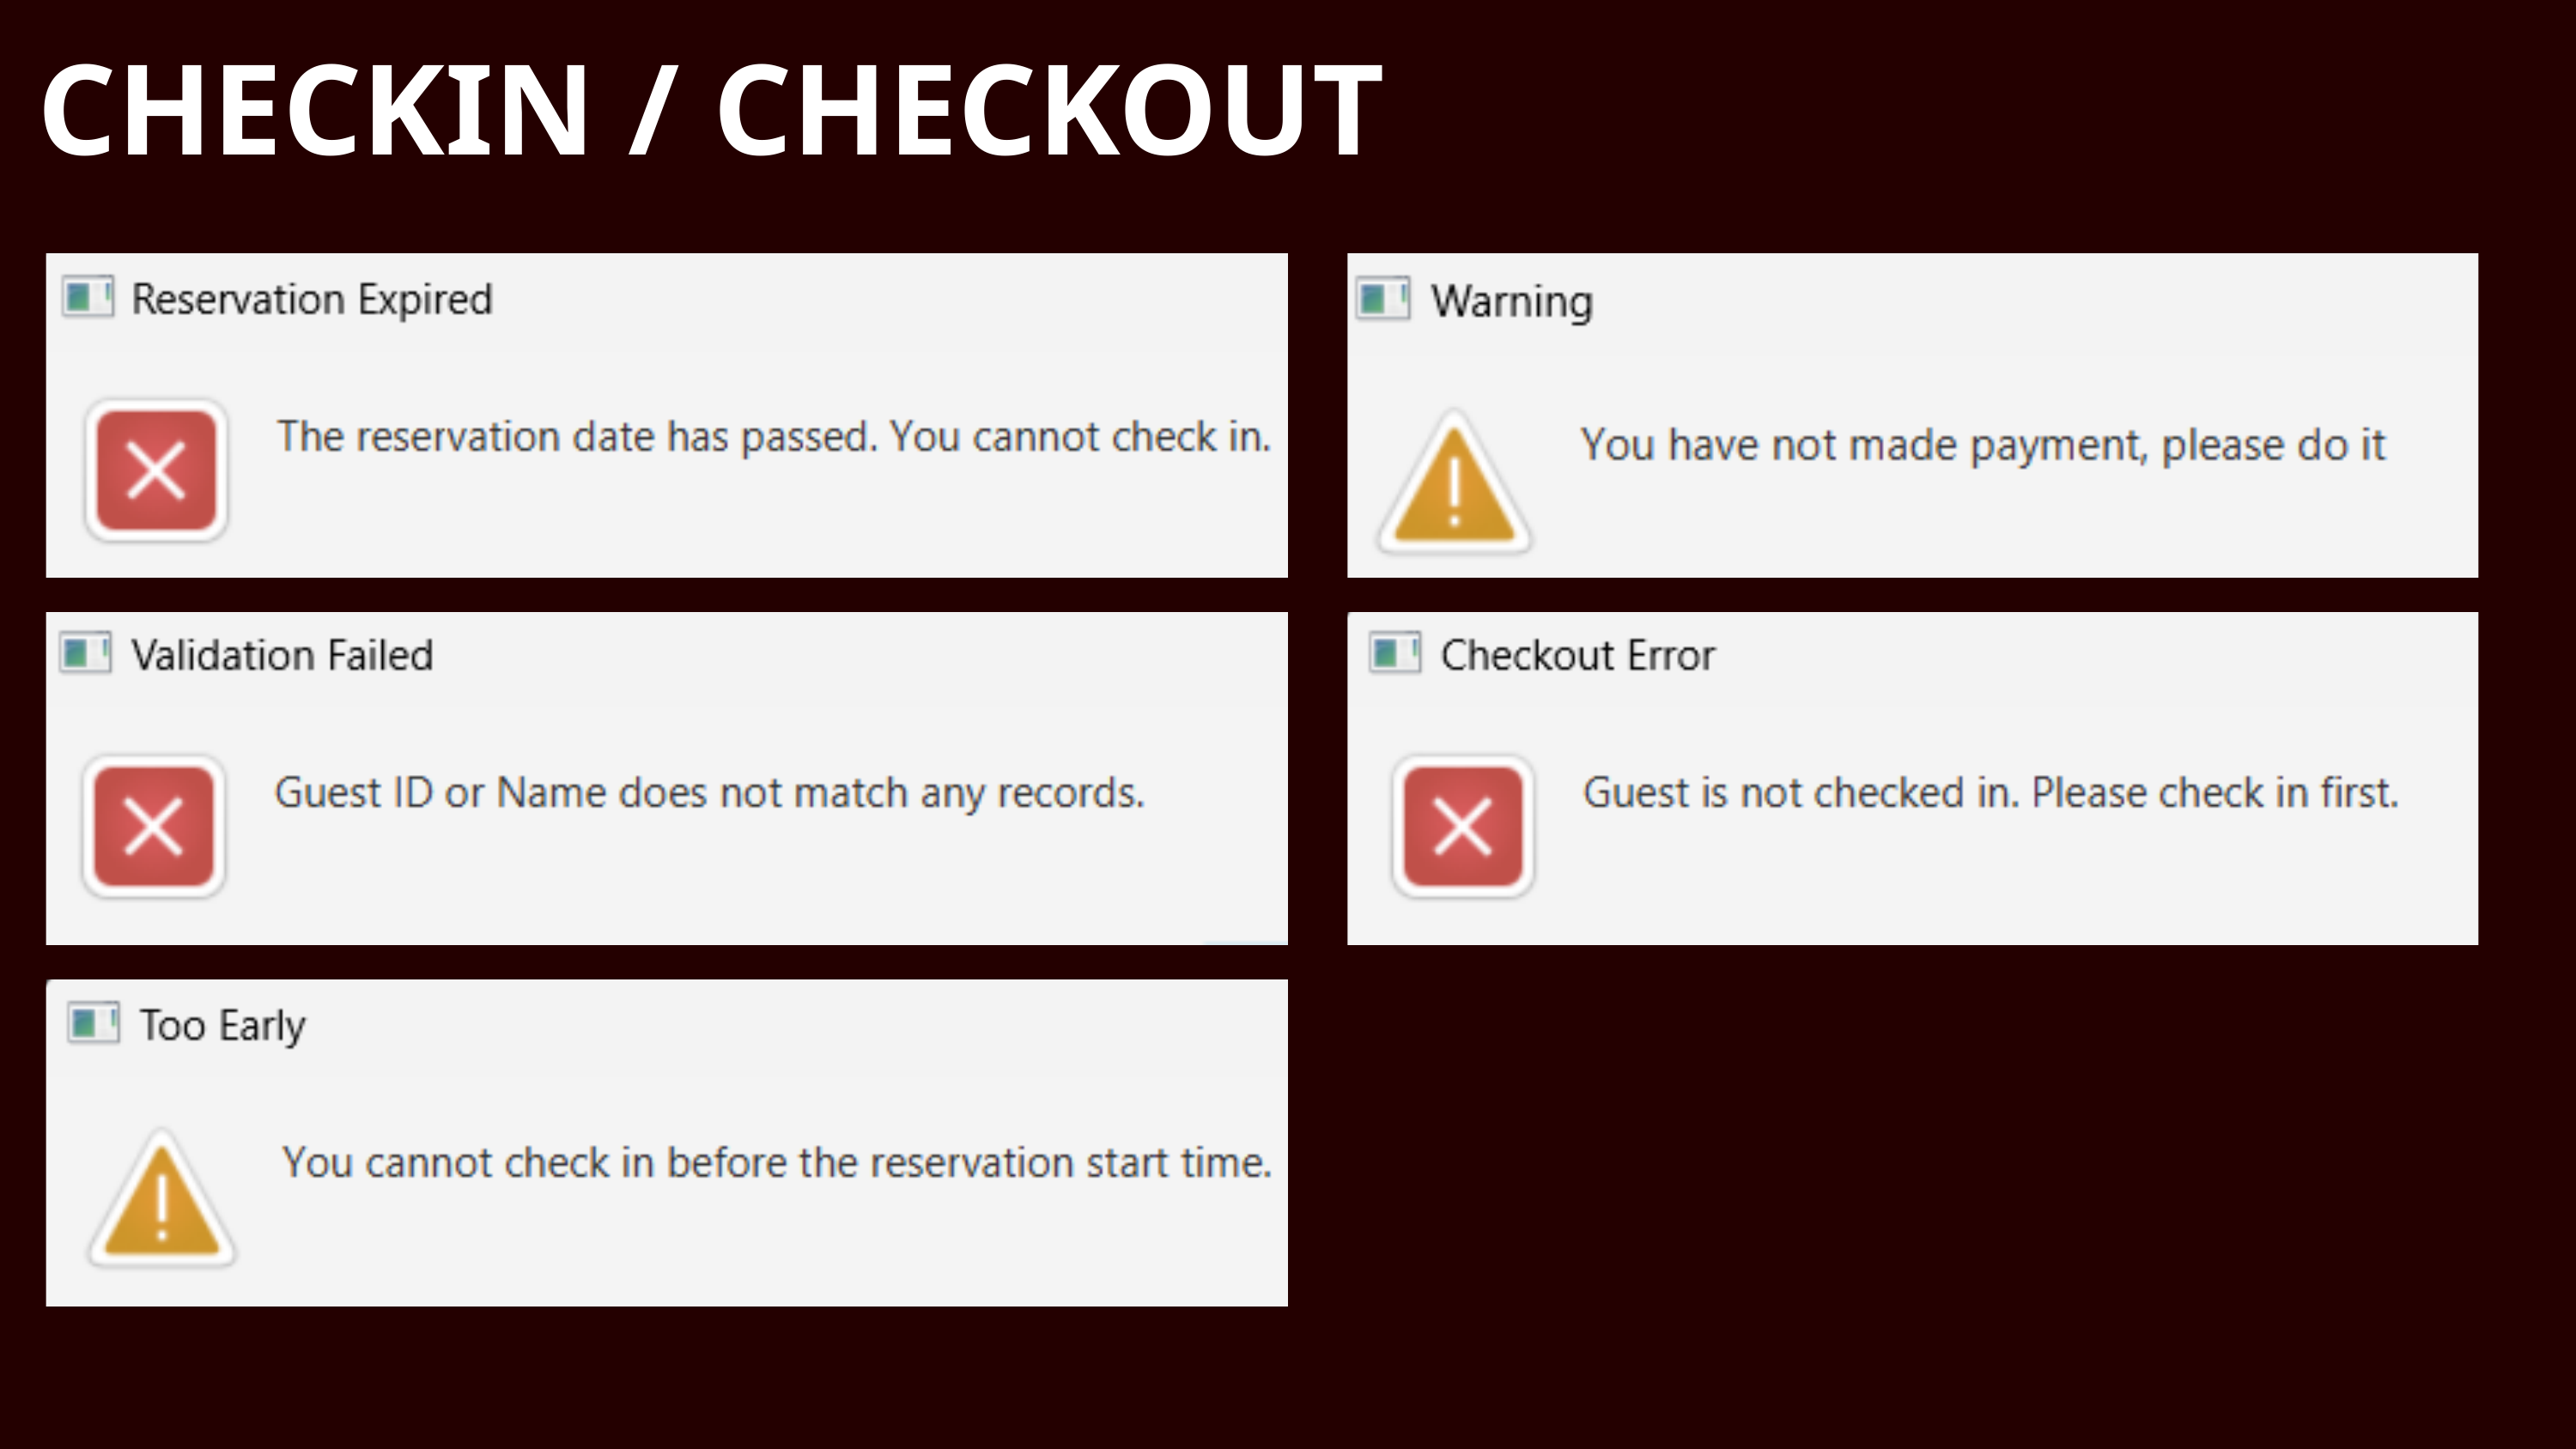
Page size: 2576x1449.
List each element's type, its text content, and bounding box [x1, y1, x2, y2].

text_box [1347, 253, 2479, 578]
text_box [46, 612, 1288, 945]
text_box [1347, 612, 2479, 945]
text_box [46, 979, 1288, 1307]
text_box CHECKIN / CHECKOUT [0, 4, 1748, 180]
text_box [46, 253, 1288, 578]
